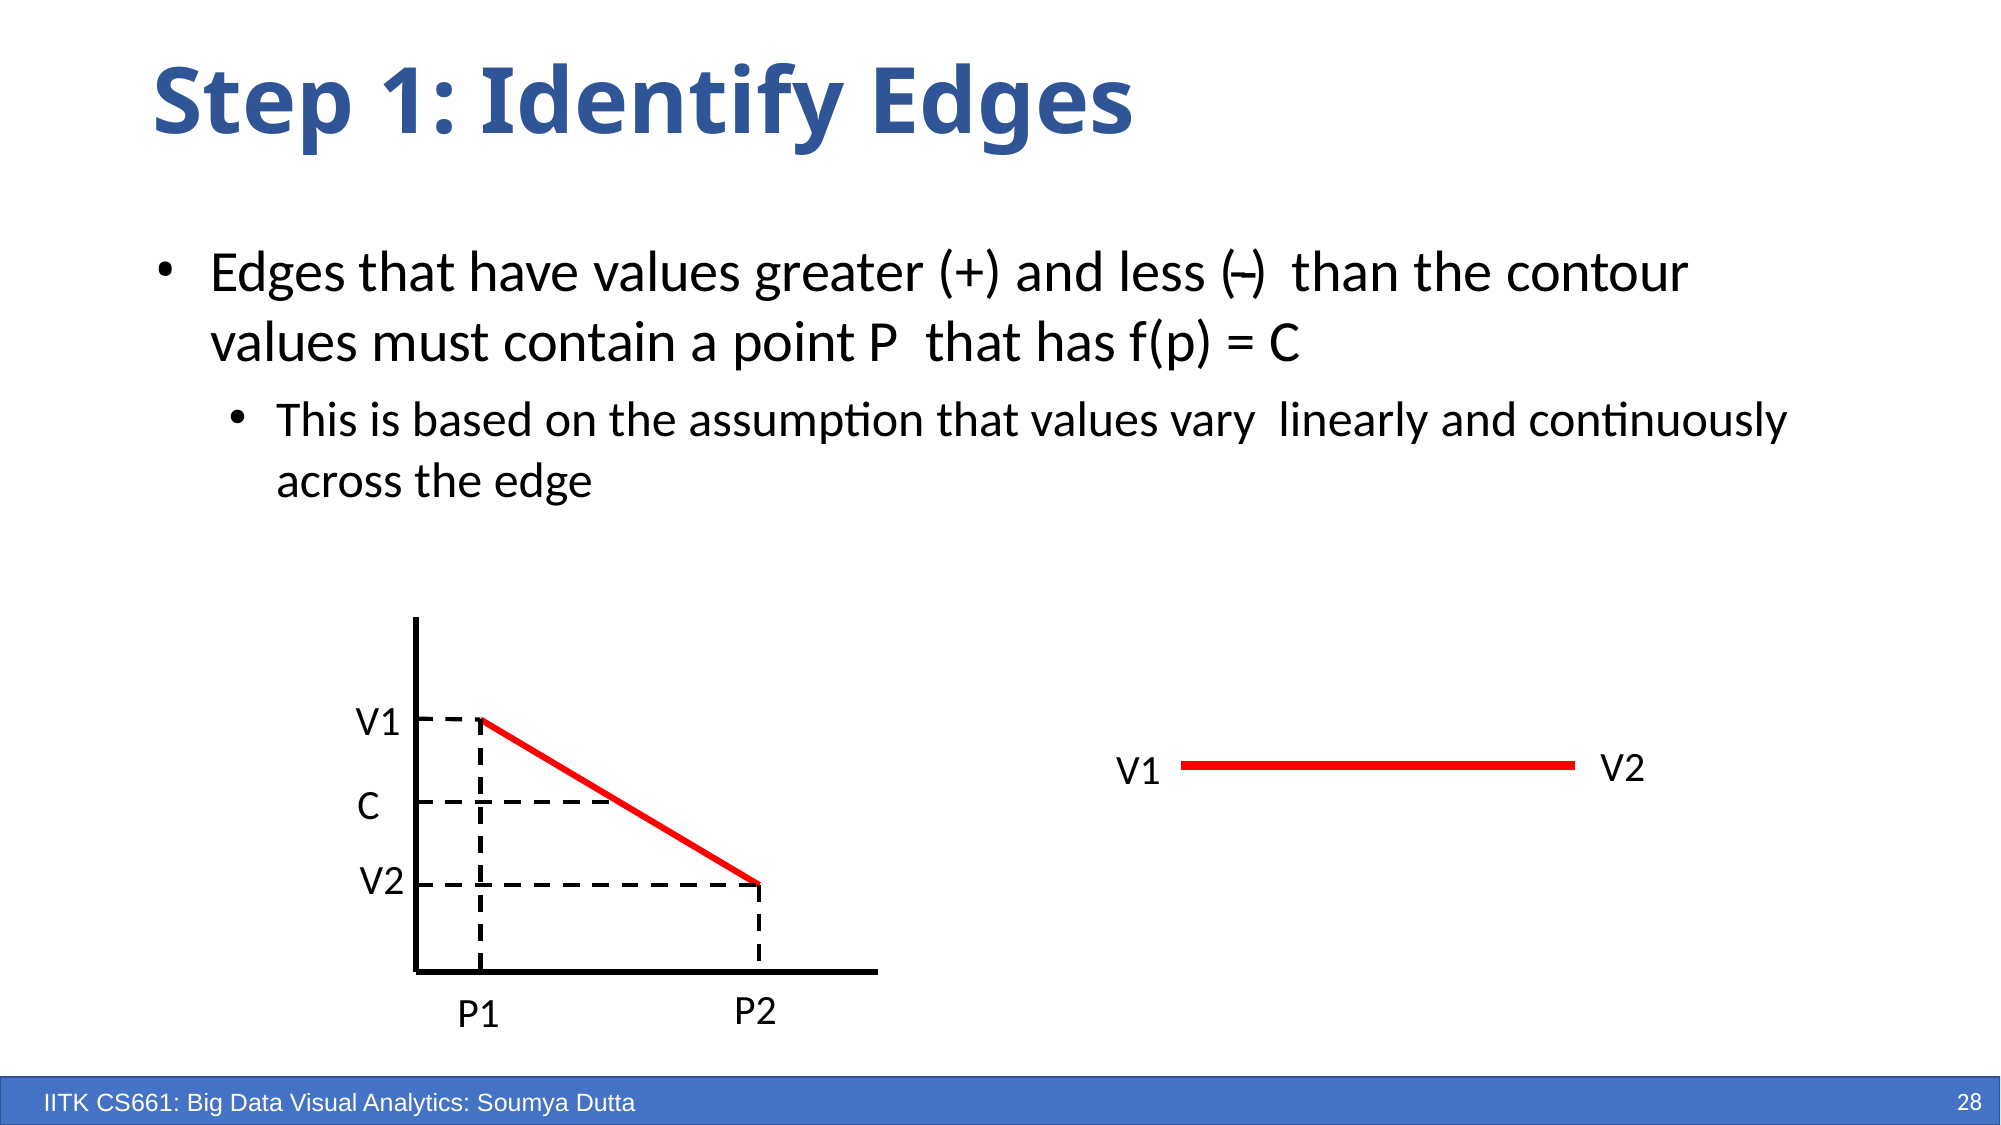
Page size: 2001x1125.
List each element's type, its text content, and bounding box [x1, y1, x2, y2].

text_box C [342, 770, 395, 836]
text_box V1 [1101, 735, 1177, 800]
list Edges that have values greater (+) and less (-­‐) than the contour values must contain a point P that has f(p) = C This is based on the assumption that values vary linearly and continuously across the edge [137, 225, 1863, 536]
title Step 1: Identify Edges [137, 35, 1863, 173]
text_box V1 [340, 686, 416, 752]
text_box P1 [442, 978, 516, 1043]
text_box P2 [719, 975, 792, 1040]
text_box V2 [344, 845, 416, 911]
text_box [481, 719, 760, 885]
text_box V2 [1585, 731, 1661, 797]
